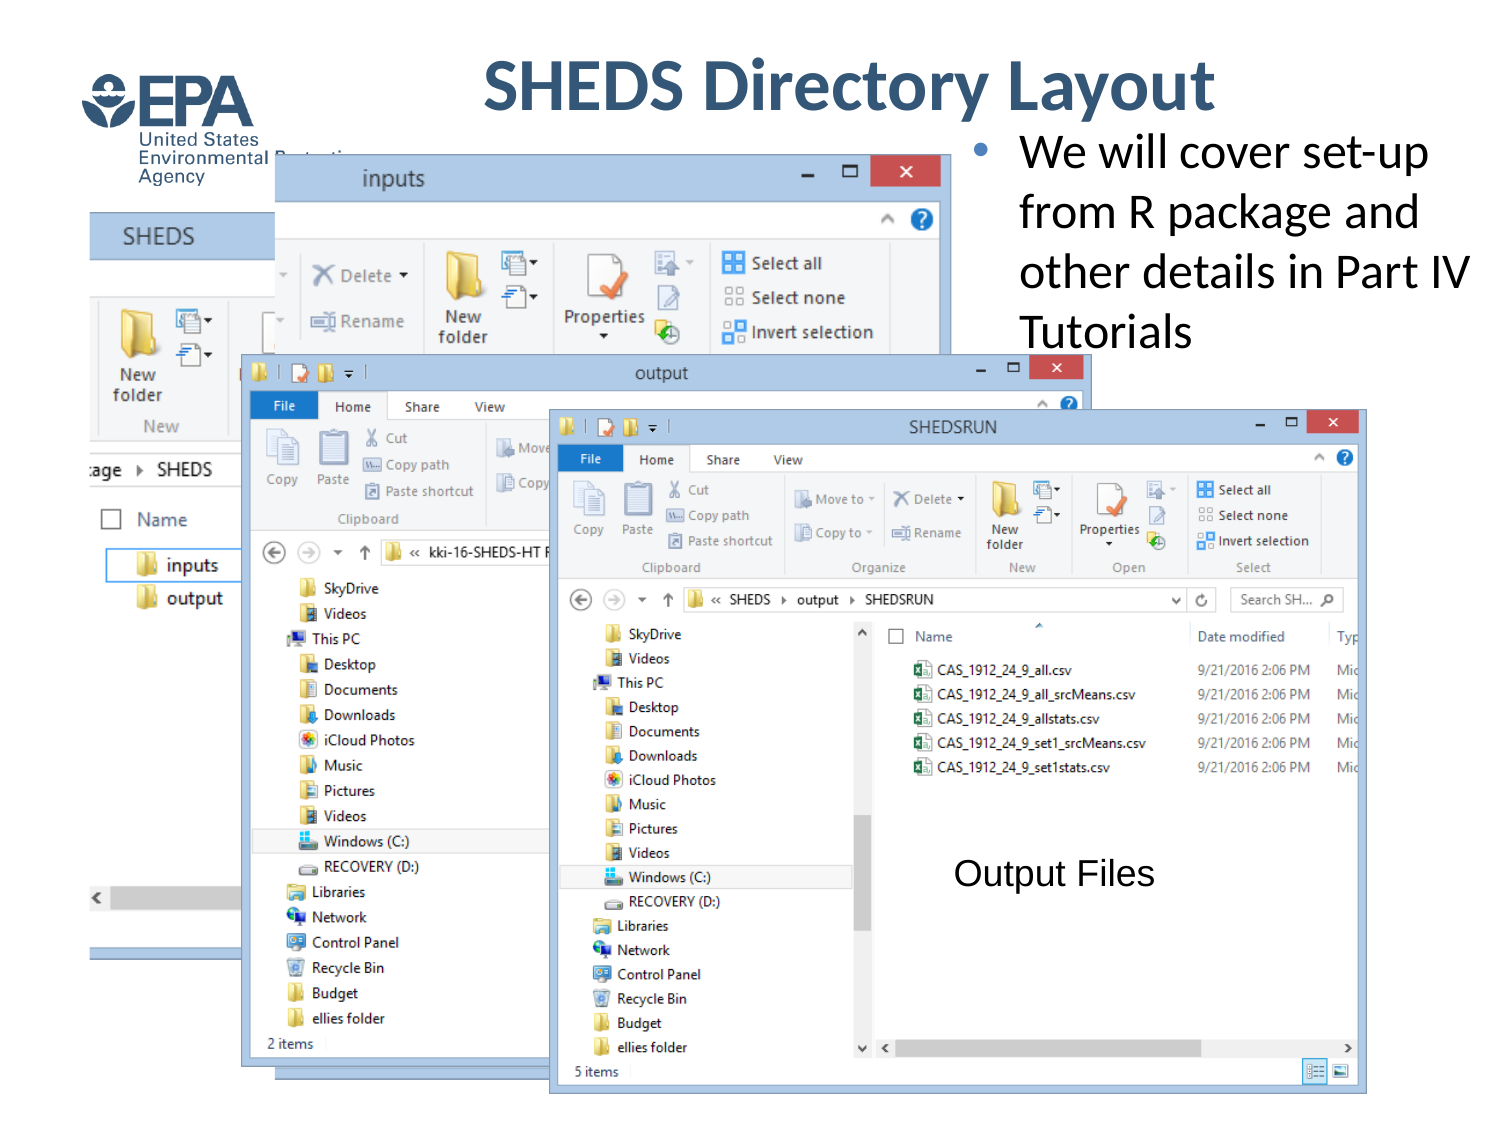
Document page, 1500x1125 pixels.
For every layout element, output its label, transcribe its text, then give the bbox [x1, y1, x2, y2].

picture [89, 153, 1367, 1095]
title SHEDS Directory Layout [268, 28, 1432, 216]
text_box We will cover set-up from R package and other details in Part IV Tutorials [957, 111, 1487, 458]
picture [82, 74, 268, 186]
